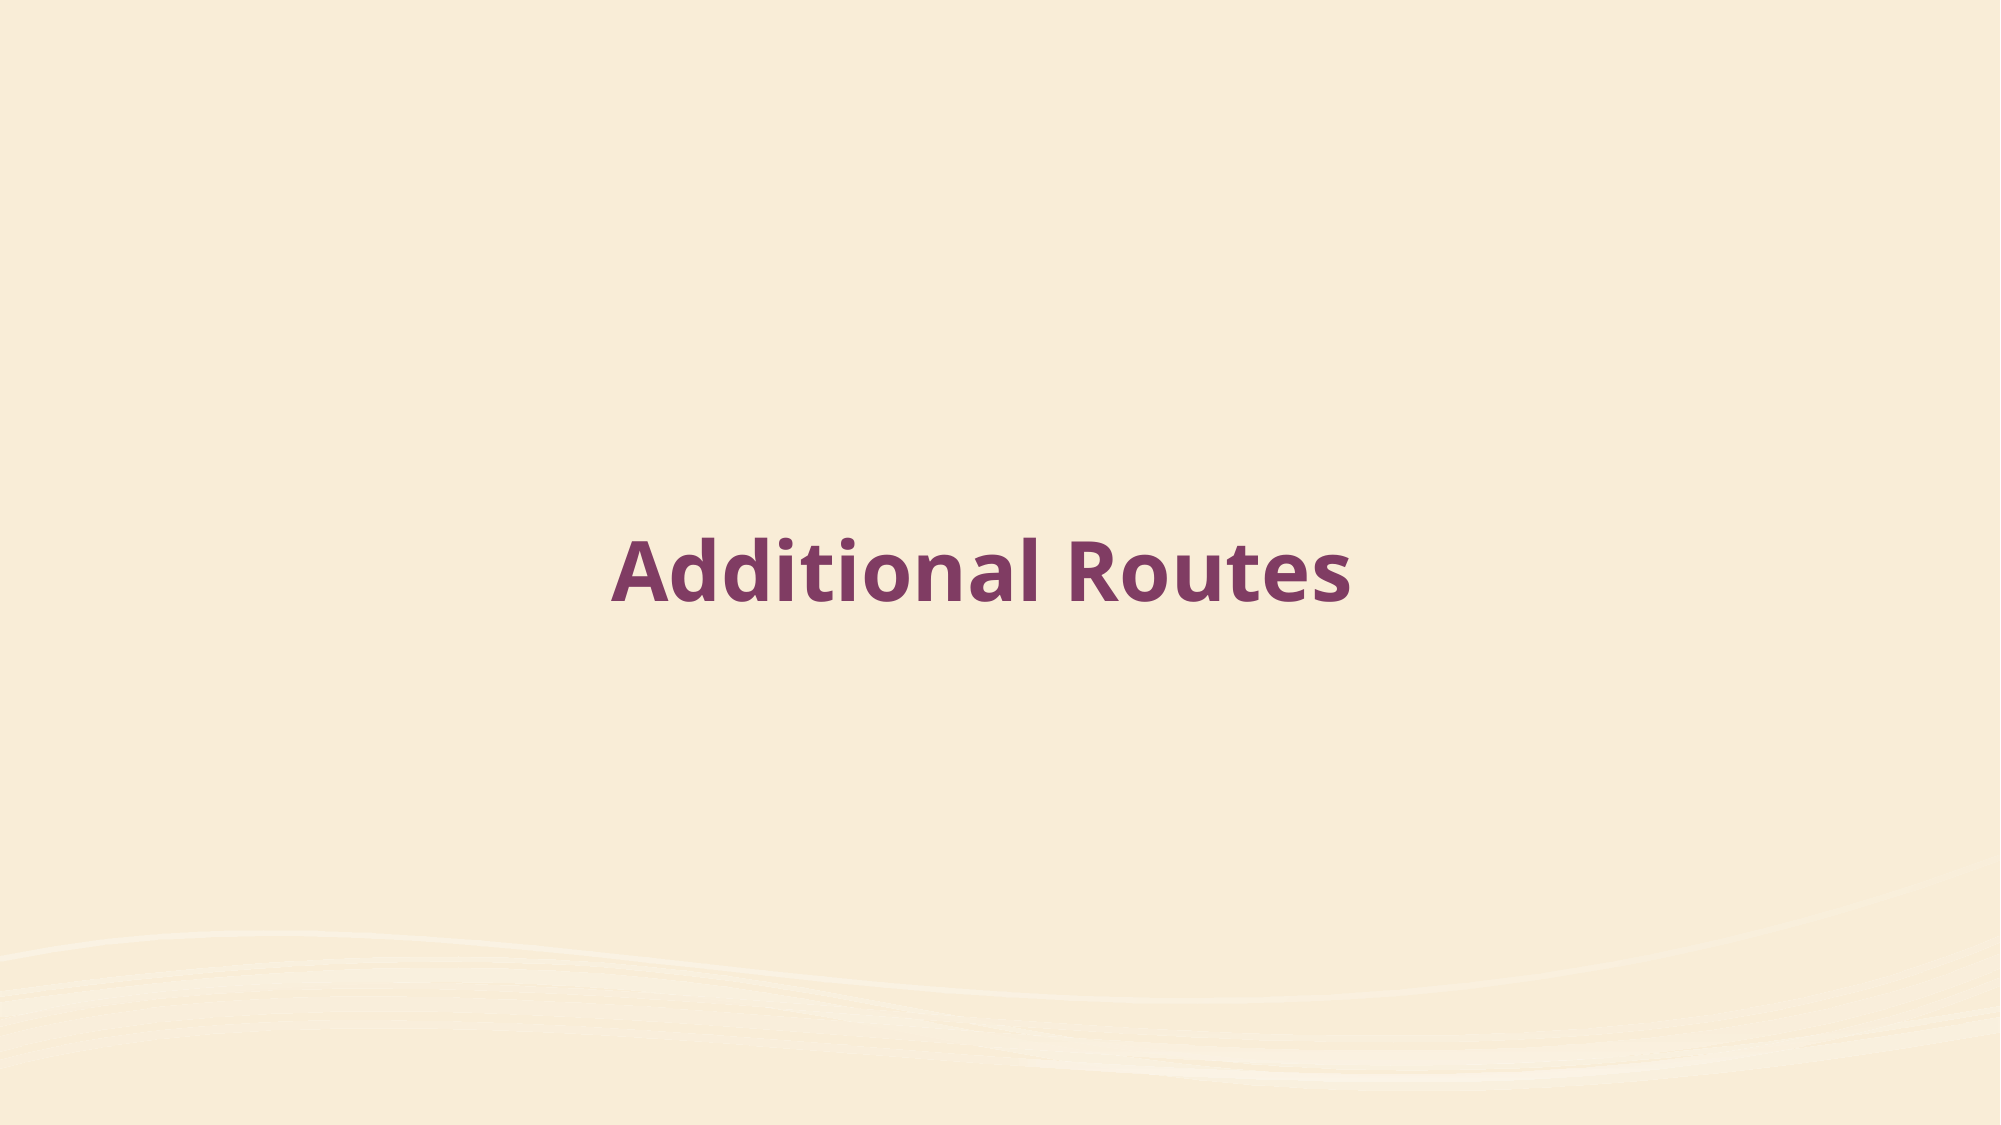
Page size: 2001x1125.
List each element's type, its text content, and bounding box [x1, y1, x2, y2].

title Additional Routes [194, 427, 1770, 628]
